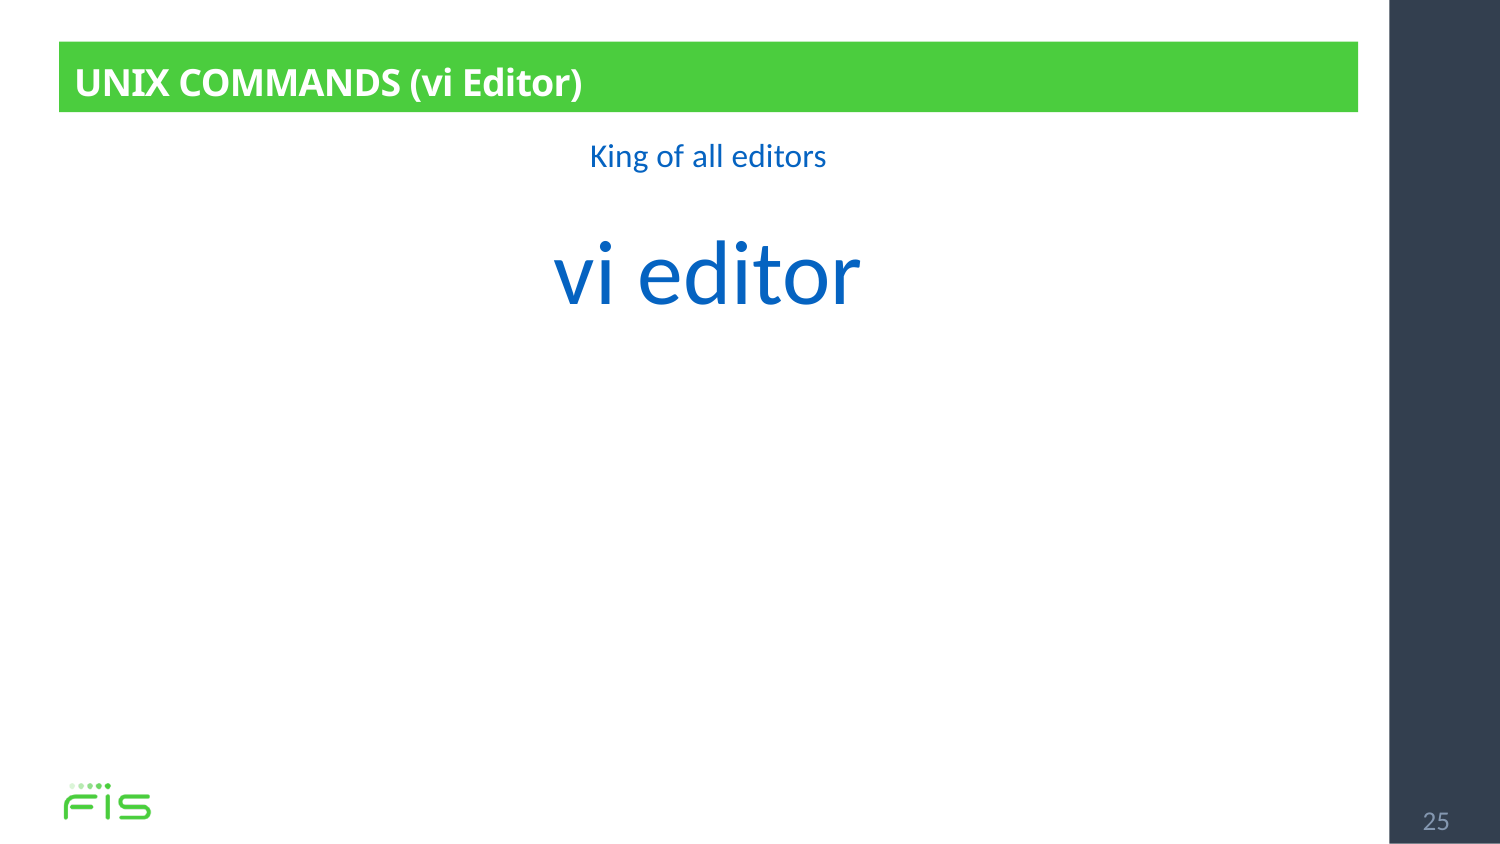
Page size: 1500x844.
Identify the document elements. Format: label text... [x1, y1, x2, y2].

picture [58, 780, 154, 823]
list King of all editors vi editor [59, 129, 1359, 777]
title UNIX COMMANDS (vi Editor) [59, 41, 1359, 113]
slide_number 25 [1398, 796, 1475, 844]
